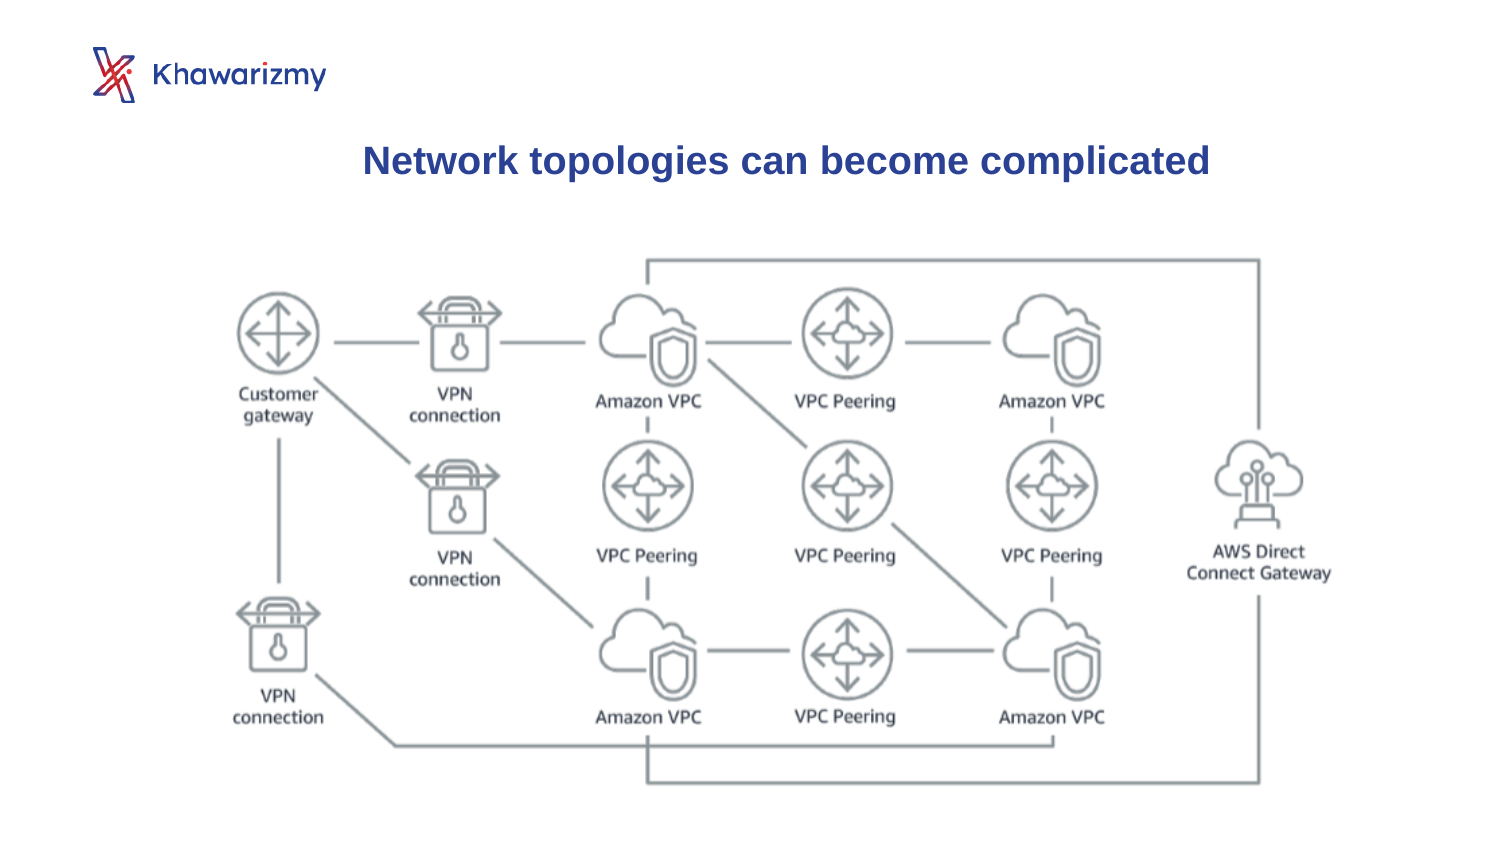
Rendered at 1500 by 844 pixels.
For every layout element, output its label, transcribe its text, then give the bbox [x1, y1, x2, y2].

text_box Network topologies can become complicated [314, 120, 1261, 198]
picture [93, 47, 326, 103]
picture [149, 210, 1380, 807]
